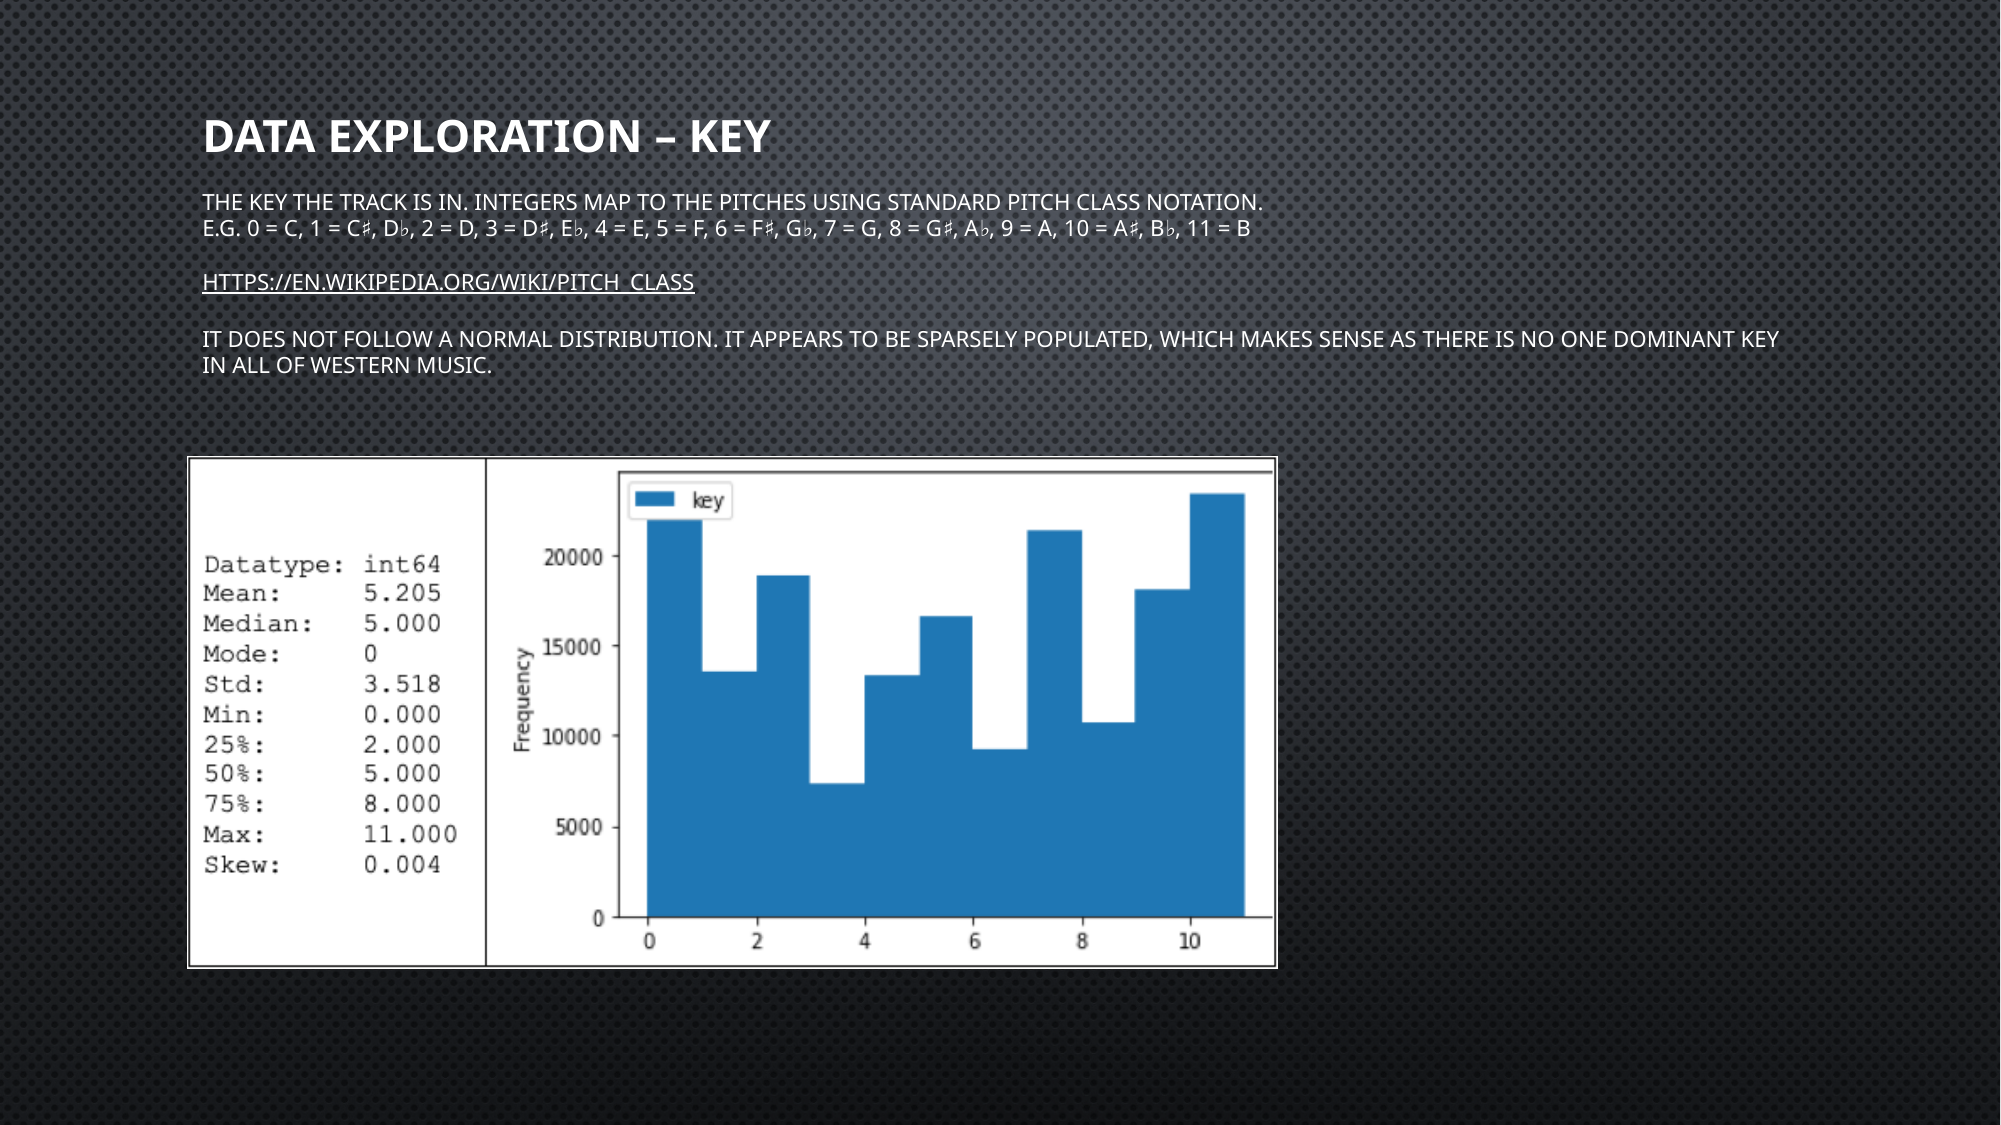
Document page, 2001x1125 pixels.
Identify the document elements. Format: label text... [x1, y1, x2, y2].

title Data Exploration – Key The key the track is in. Integers map to the pitches using standard Pitch Class notation. E.g. 0 = C, 1 = C♯, D♭, 2 = D, 3 = D♯, E♭, 4 = E, 5 = F, 6 = F♯, G♭, 7 = G, 8 = G♯, A♭, 9 = A, 10 = A♯, B♭, 11 = B https://en.wikipedia.org/wiki/Pitch_class It Does not follow a normal distribution. It appears to be sparsely populated, which makes sense as there is no one dominant key in all of western music. [187, 99, 1813, 413]
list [186, 455, 1279, 969]
